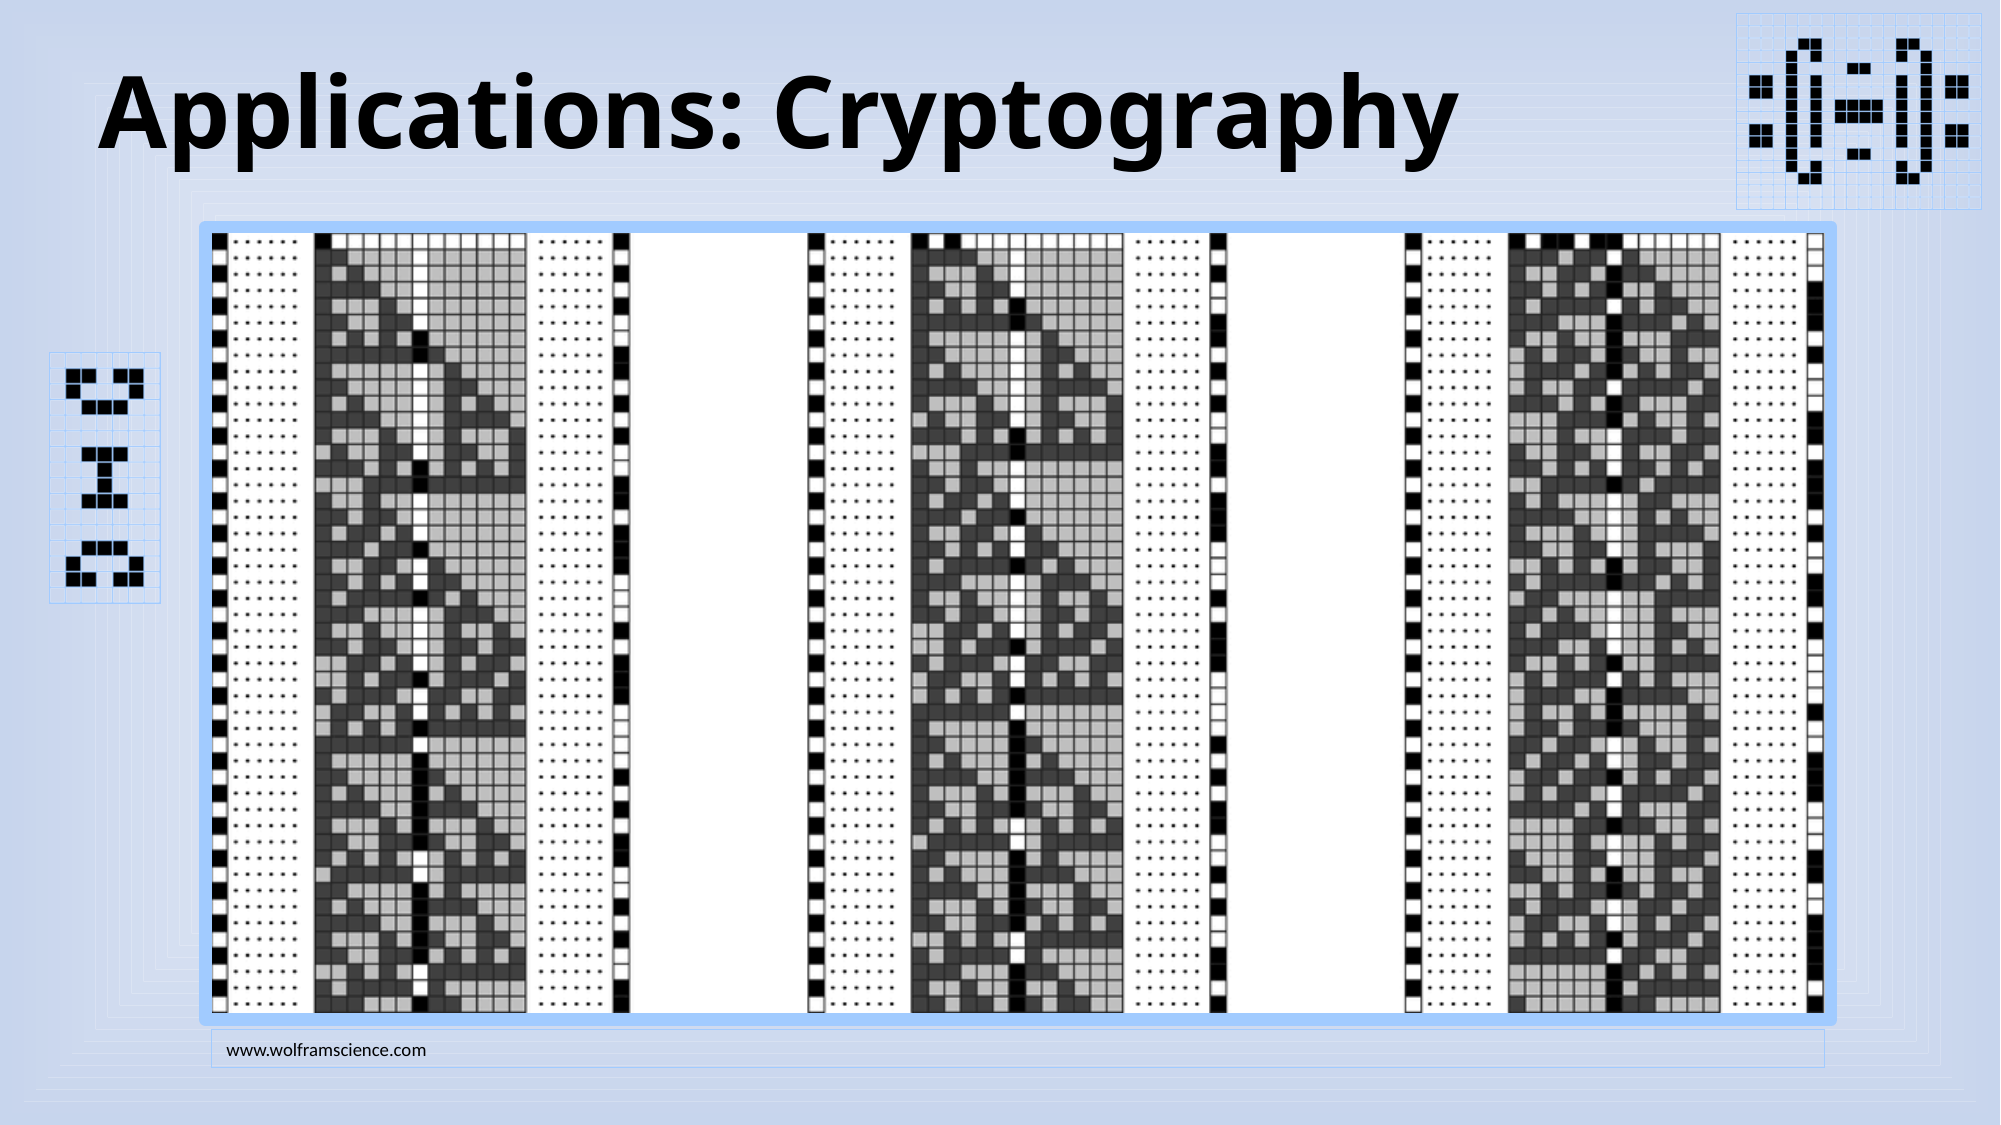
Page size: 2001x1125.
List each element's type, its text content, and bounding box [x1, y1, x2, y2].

text_box Applications: Cryptography [83, 41, 1654, 177]
text_box www.wolframscience.com [211, 1029, 1825, 1068]
picture [211, 233, 1825, 1014]
picture [49, 352, 161, 604]
picture [1736, 13, 1982, 210]
